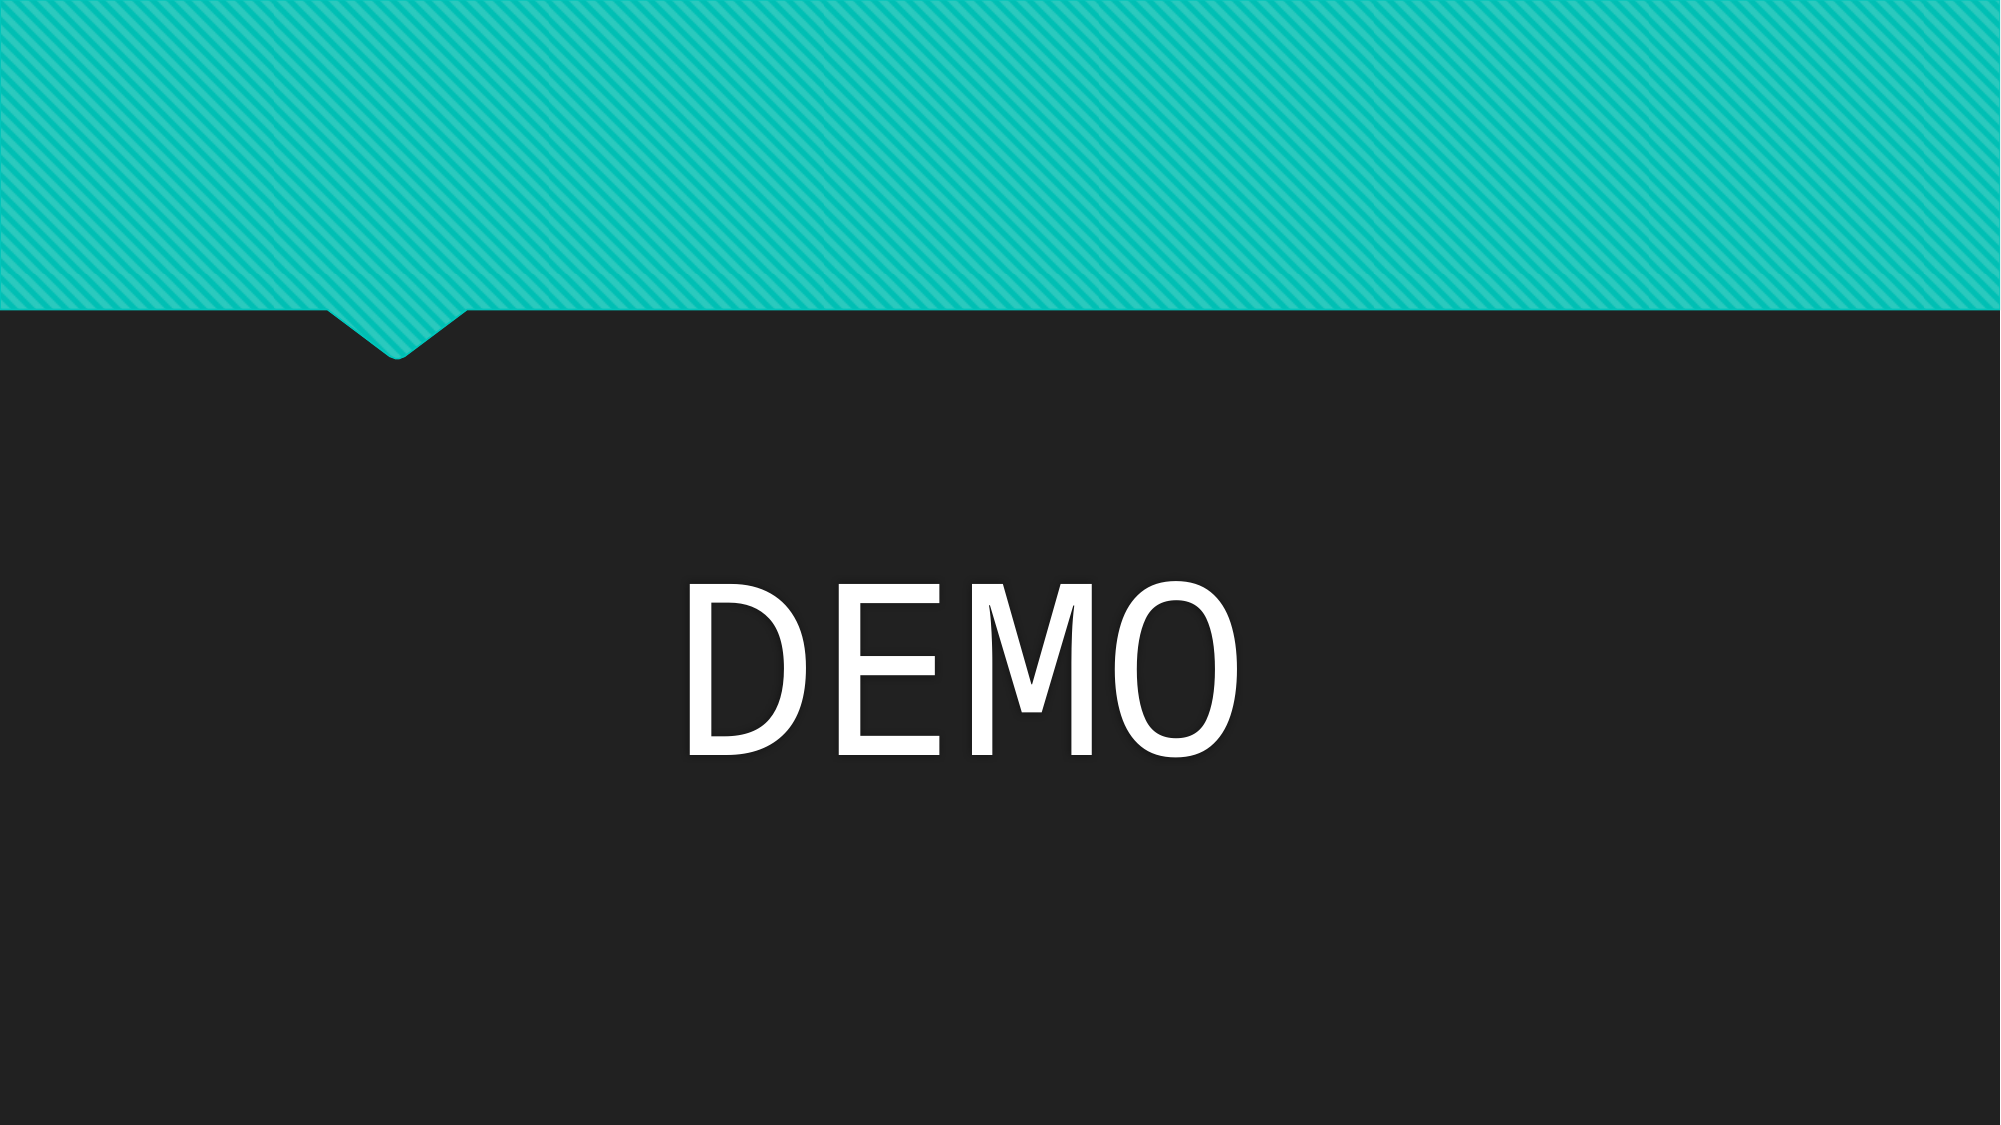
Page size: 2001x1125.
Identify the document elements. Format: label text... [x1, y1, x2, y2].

list DEMO [95, 361, 1827, 958]
